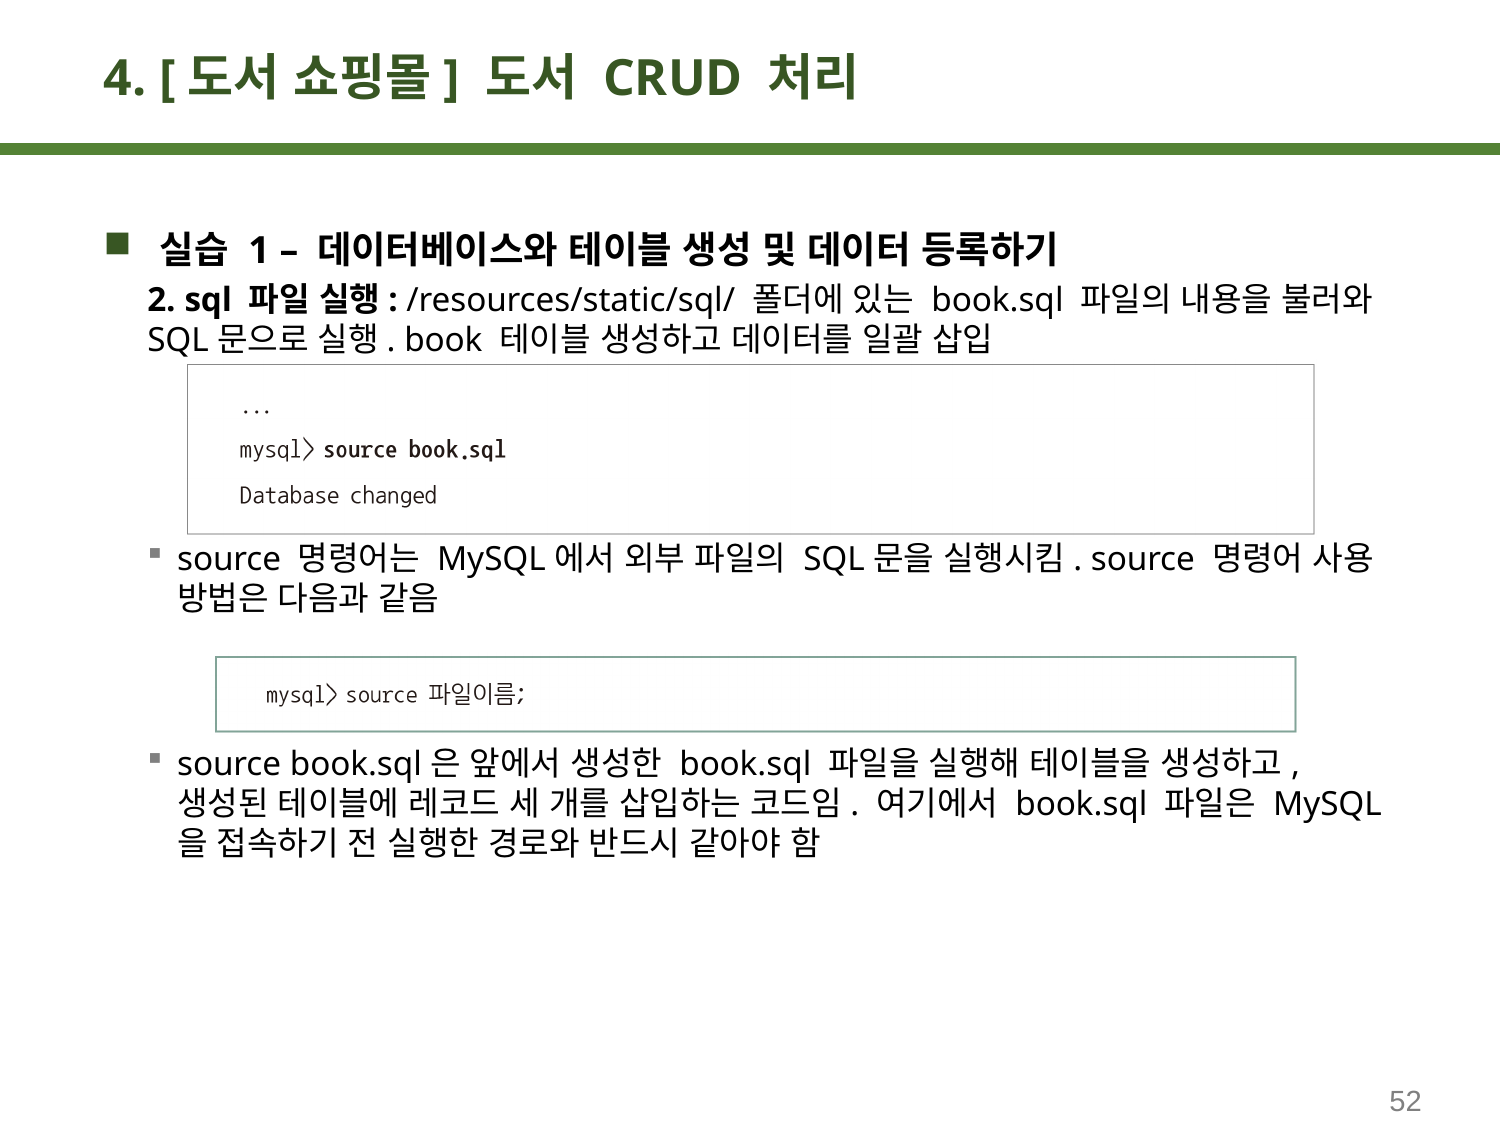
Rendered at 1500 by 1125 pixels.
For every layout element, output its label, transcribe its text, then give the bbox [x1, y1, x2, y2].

picture [182, 359, 1318, 538]
title 4. [도서 쇼핑몰] 도서 CRUD 처리 [88, 30, 1447, 121]
list 실습 1 – 데이터베이스와 테이블 생성 및 데이터 등록하기 2. sql 파일 실행: /resources/static/sql/ 폴더에 있는 book.sql 파일의 내용을 불러와 SQL문으로 실행. book 테이블 생성하고 데이터를 일괄 삽입 source 명령어는 MySQL에서 외부 파일의 SQL문을 실행시킴. source 명령어 사용 방법은 다음과 같음 source book.sql은 앞에서 생성한 book.sql 파일을 실행해 테이블을 생성하고, 생성된 테이블에 레코드 세 개를 삽입하는 코드임. 여기에서 book.sql 파일은 MySQL을 접속하기 전 실행한 경로와 반드시 같아야 함 [88, 196, 1423, 1083]
picture [211, 652, 1300, 735]
